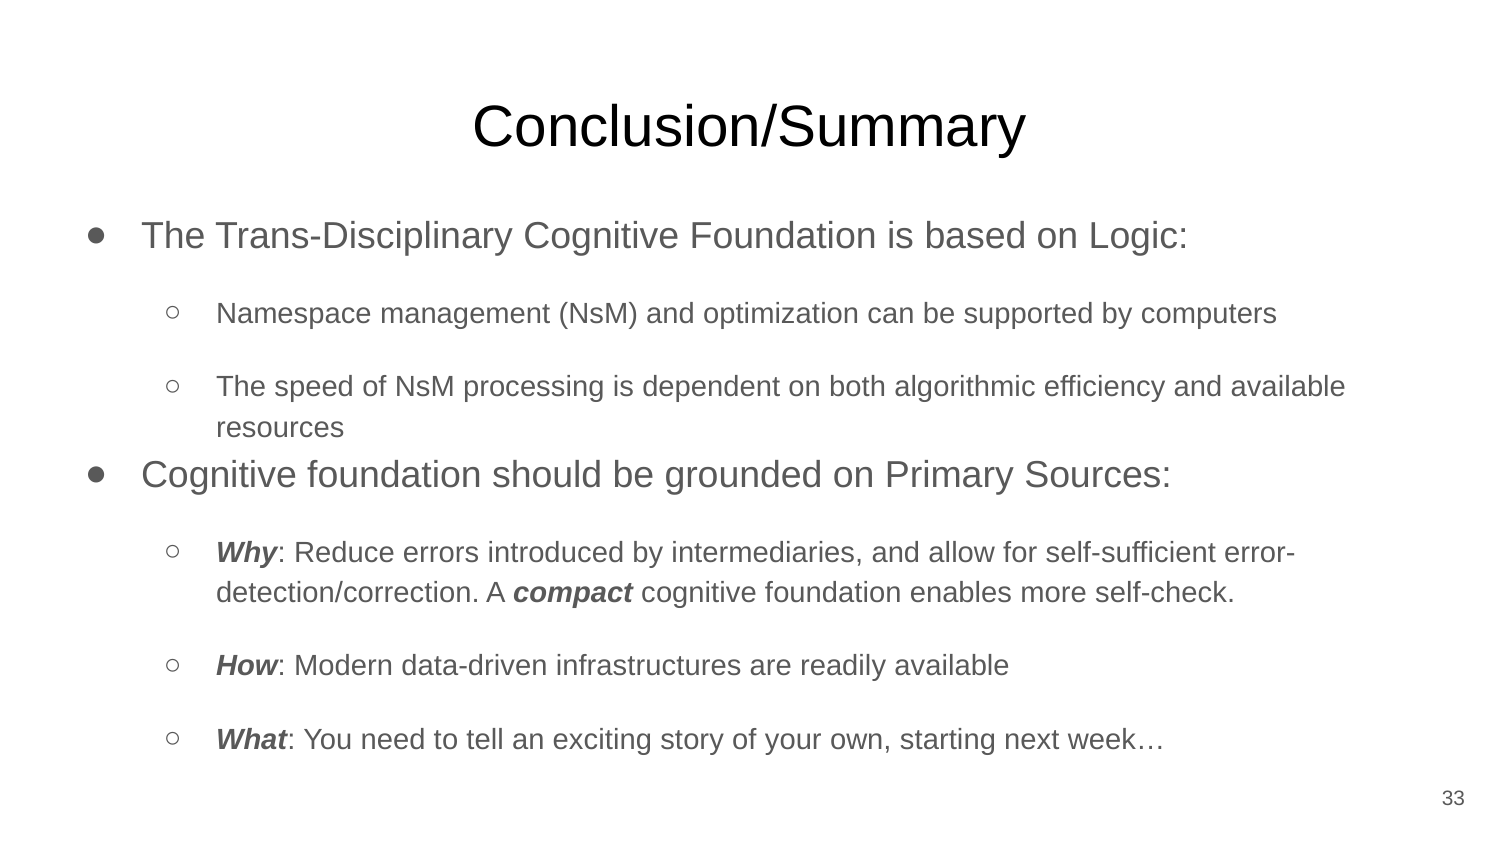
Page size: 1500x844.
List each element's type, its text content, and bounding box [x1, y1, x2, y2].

list The Trans-Disciplinary Cognitive Foundation is based on Logic: Namespace management (NsM) and optimization can be supported by computers The speed of NsM processing is dependent on both algorithmic efficiency and available resources Cognitive foundation should be grounded on Primary Sources: Why: Reduce errors introduced by intermediaries, and allow for self-sufficient error-detection/correction. A compact cognitive foundation enables more self-check. How: Modern data-driven infrastructures are readily available What: You need to tell an exciting story of your own, starting next week… [51, 189, 1449, 750]
title Conclusion/Summary [51, 72, 1449, 167]
slide_number 33 [1389, 764, 1480, 830]
